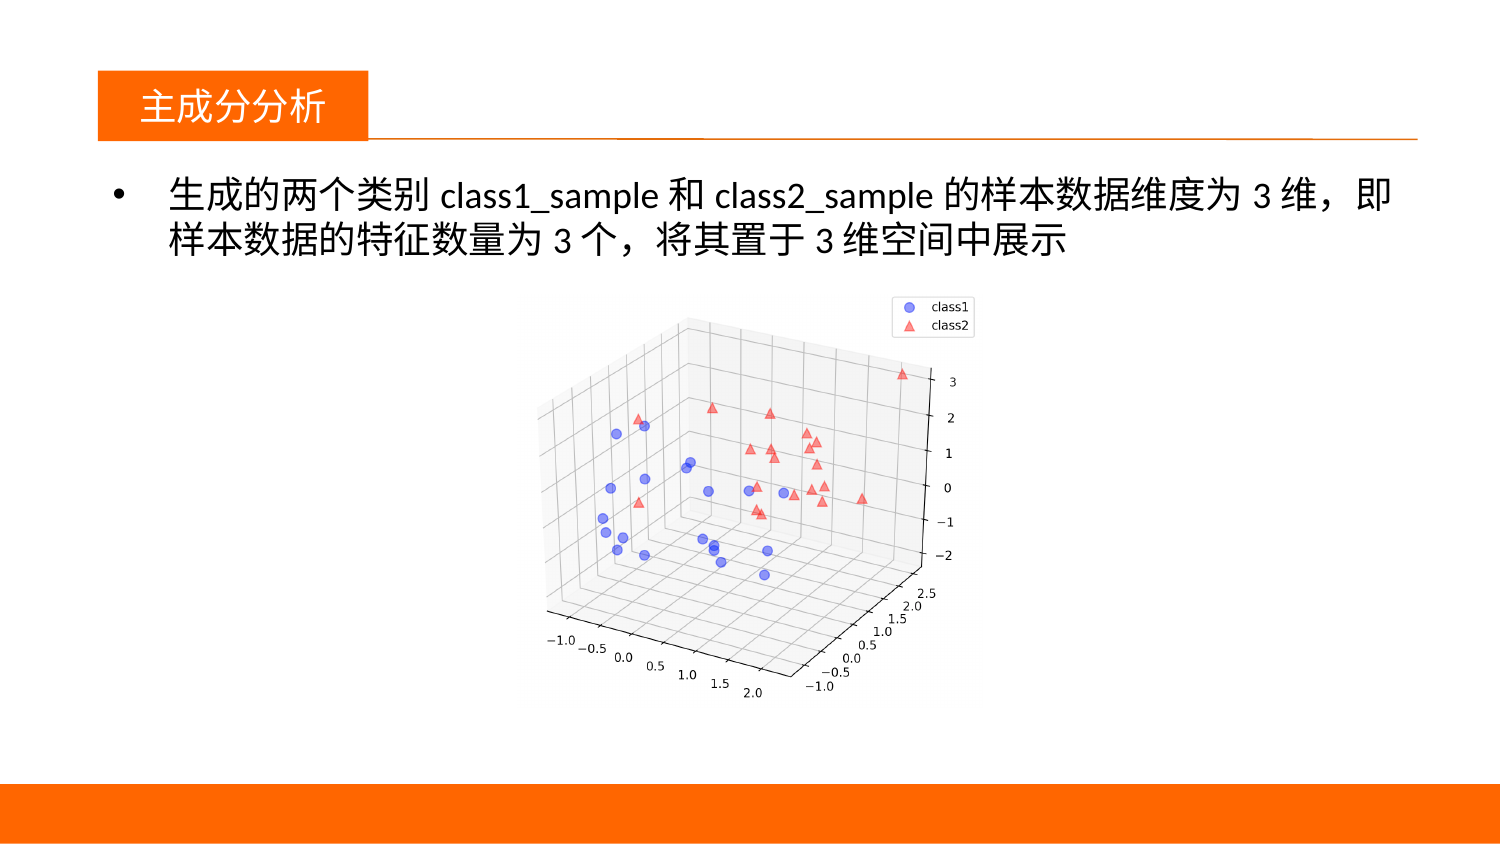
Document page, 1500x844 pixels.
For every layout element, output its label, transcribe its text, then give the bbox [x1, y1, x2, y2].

text_box [99, 70, 130, 147]
picture [517, 294, 983, 709]
text_box 生成的两个类别class1_sample和class2_sample的样本数据维度为3维，即样本数据的特征数量为3个，将其置于3维空间中展示 [97, 164, 1418, 269]
text_box [0, 782, 1500, 844]
text_box 主成分分析 [96, 68, 370, 143]
